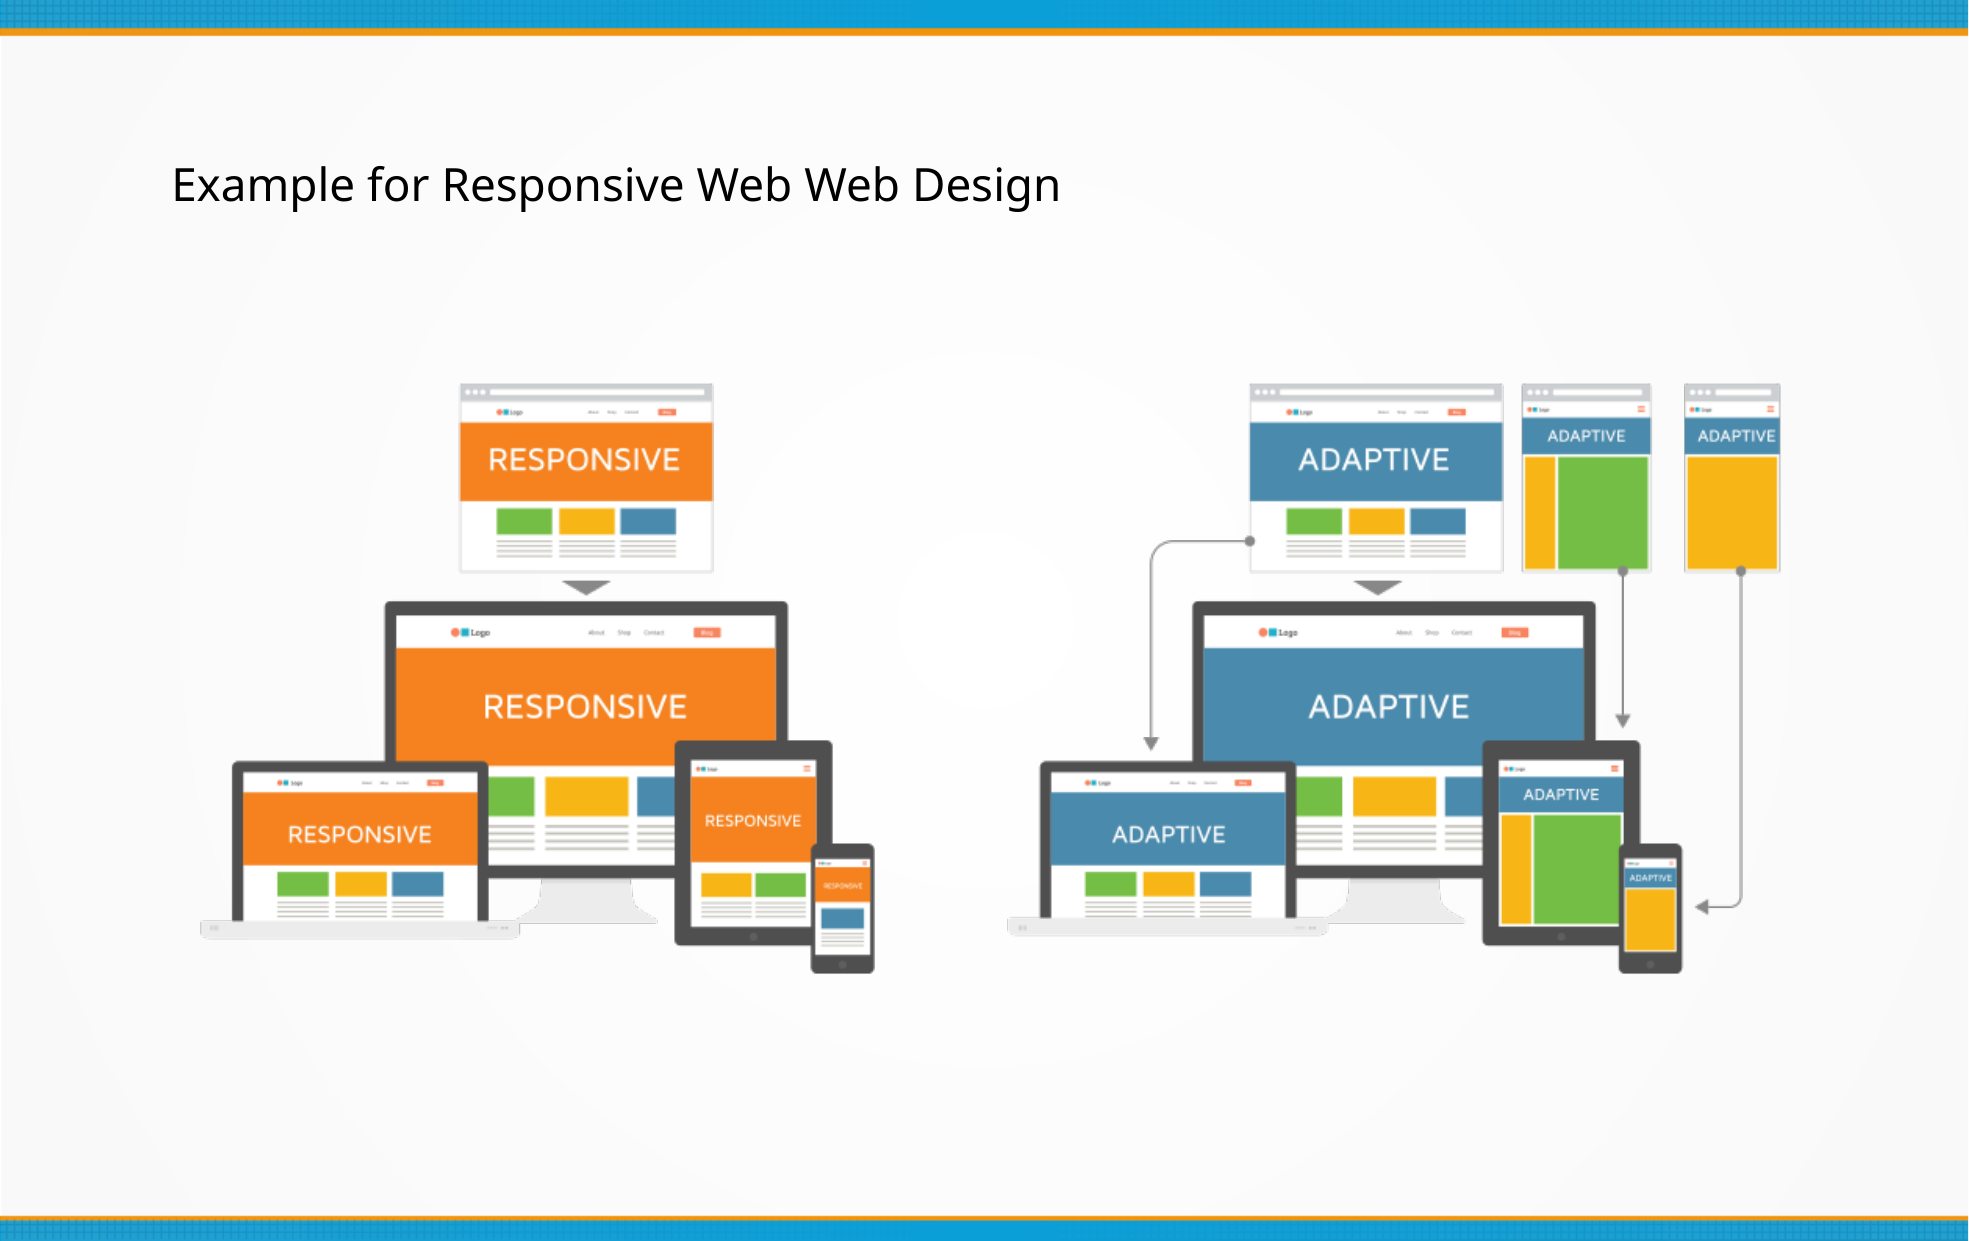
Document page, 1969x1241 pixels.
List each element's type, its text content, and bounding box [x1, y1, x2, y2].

picture [0, 0, 1969, 1241]
text_box Example for Responsive Web Web Design [165, 150, 1748, 216]
